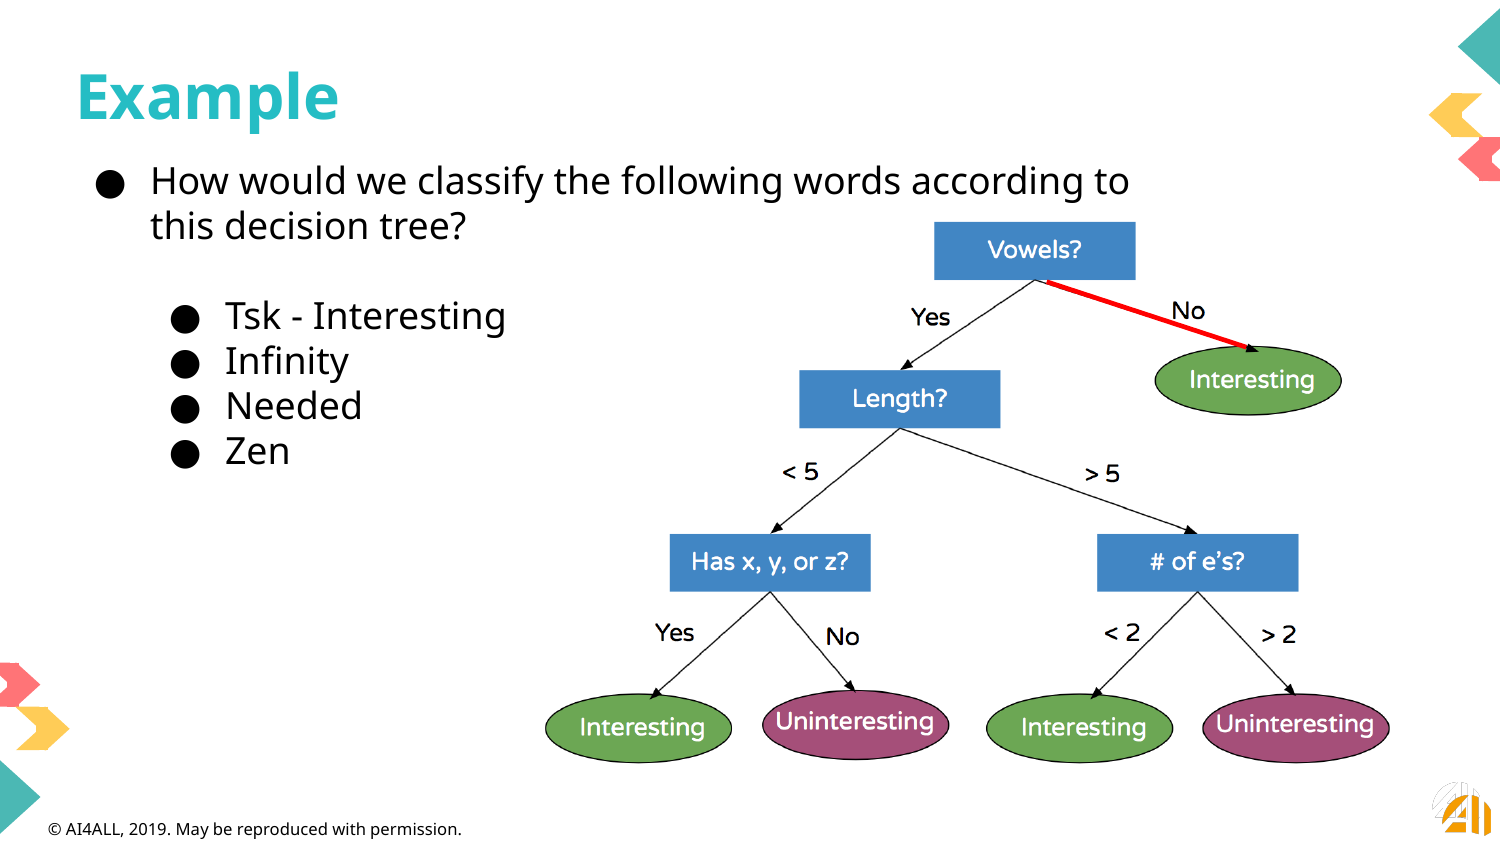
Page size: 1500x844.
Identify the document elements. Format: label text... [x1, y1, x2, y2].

picture [1432, 782, 1491, 836]
list How would we classify the following words according to this decision tree? Tsk - Interesting Infinity Needed Zen [75, 157, 498, 707]
picture [503, 141, 1425, 802]
title Example [75, 56, 1296, 117]
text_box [1046, 281, 1247, 348]
